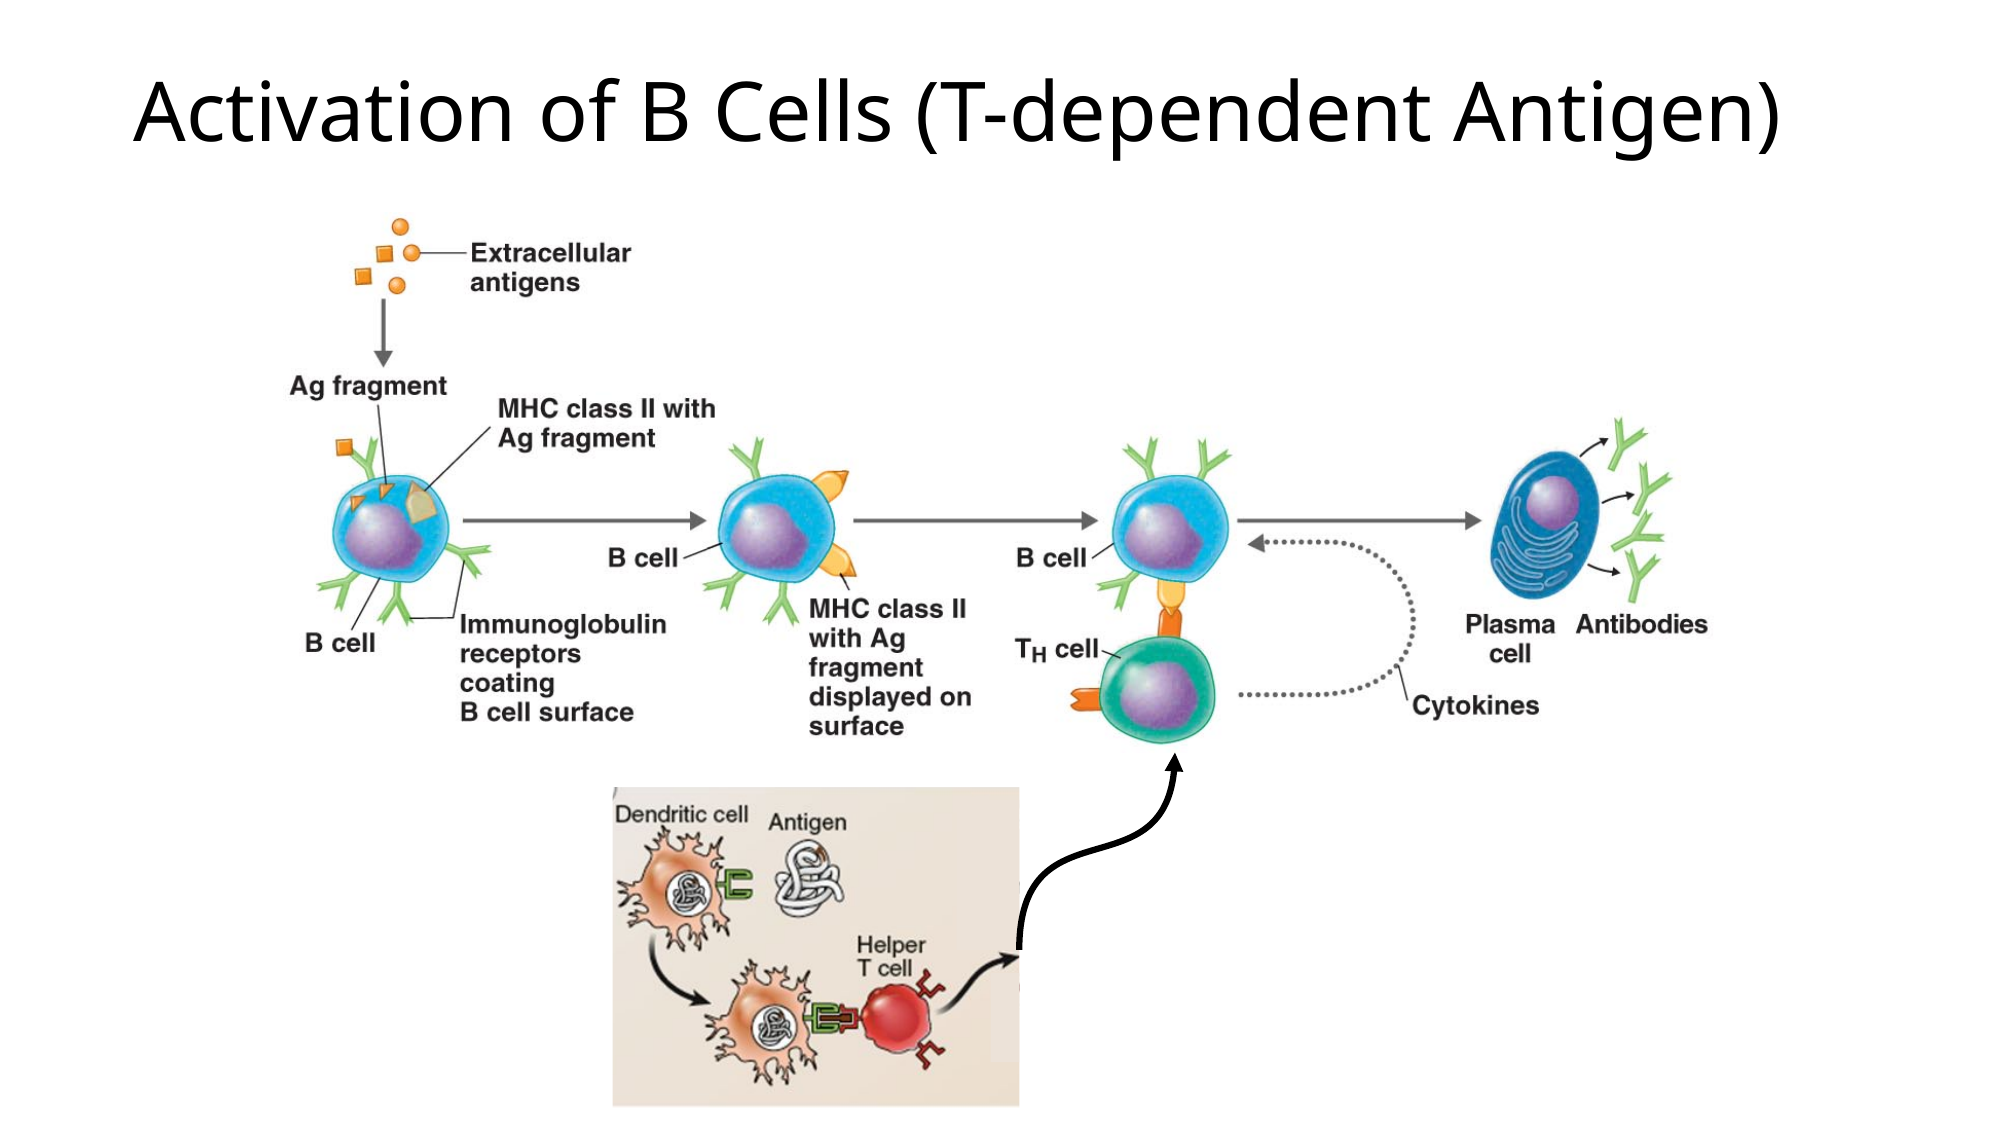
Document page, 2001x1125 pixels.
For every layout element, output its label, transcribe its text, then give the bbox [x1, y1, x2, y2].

picture [282, 212, 1724, 753]
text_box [612, 752, 1175, 1108]
title Activation of B Cells (T-dependent Antigen) [118, 52, 1958, 178]
